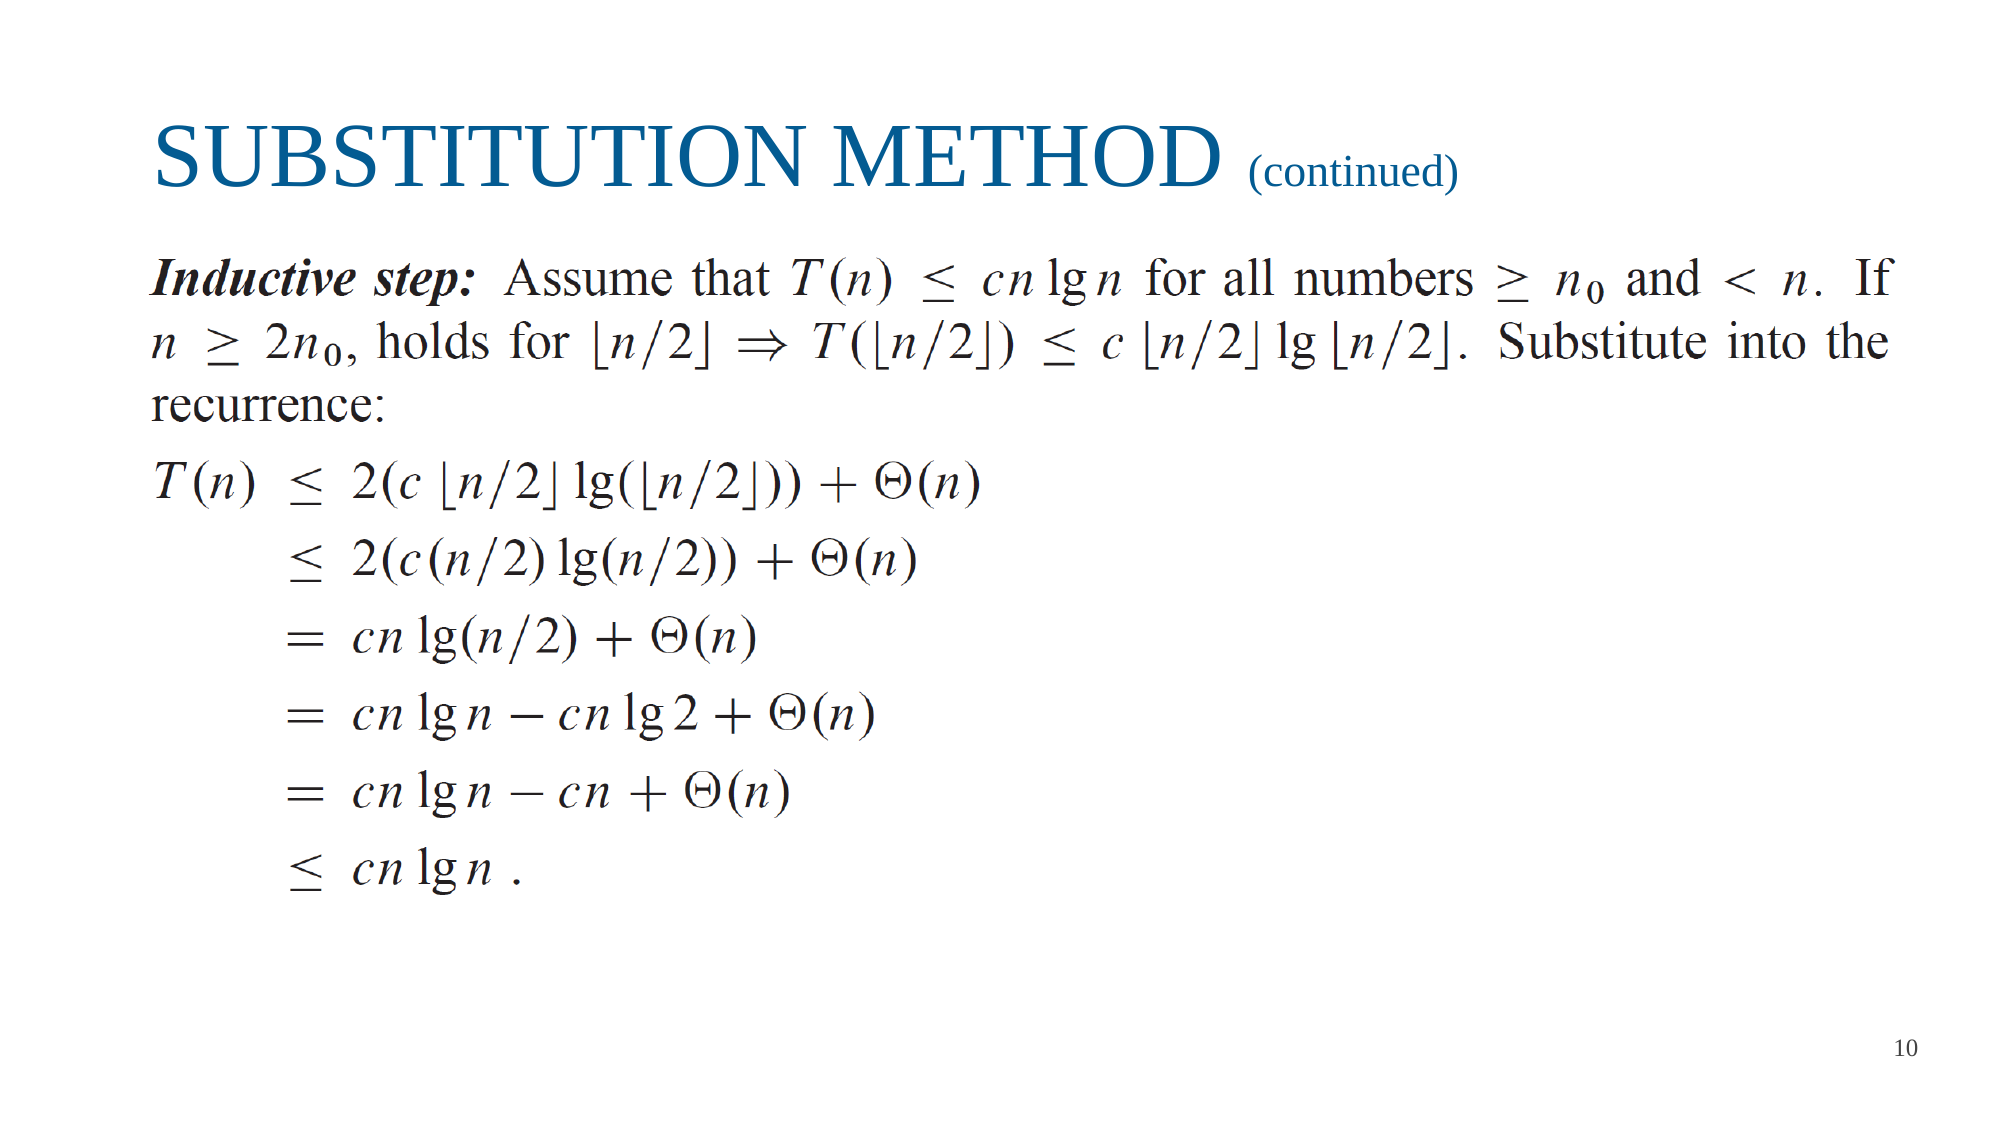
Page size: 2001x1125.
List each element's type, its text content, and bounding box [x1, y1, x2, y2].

slide_number 10 [1483, 1016, 1934, 1077]
title SUBSTITUTION METHOD (continued) [137, 48, 1863, 239]
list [137, 239, 1916, 906]
